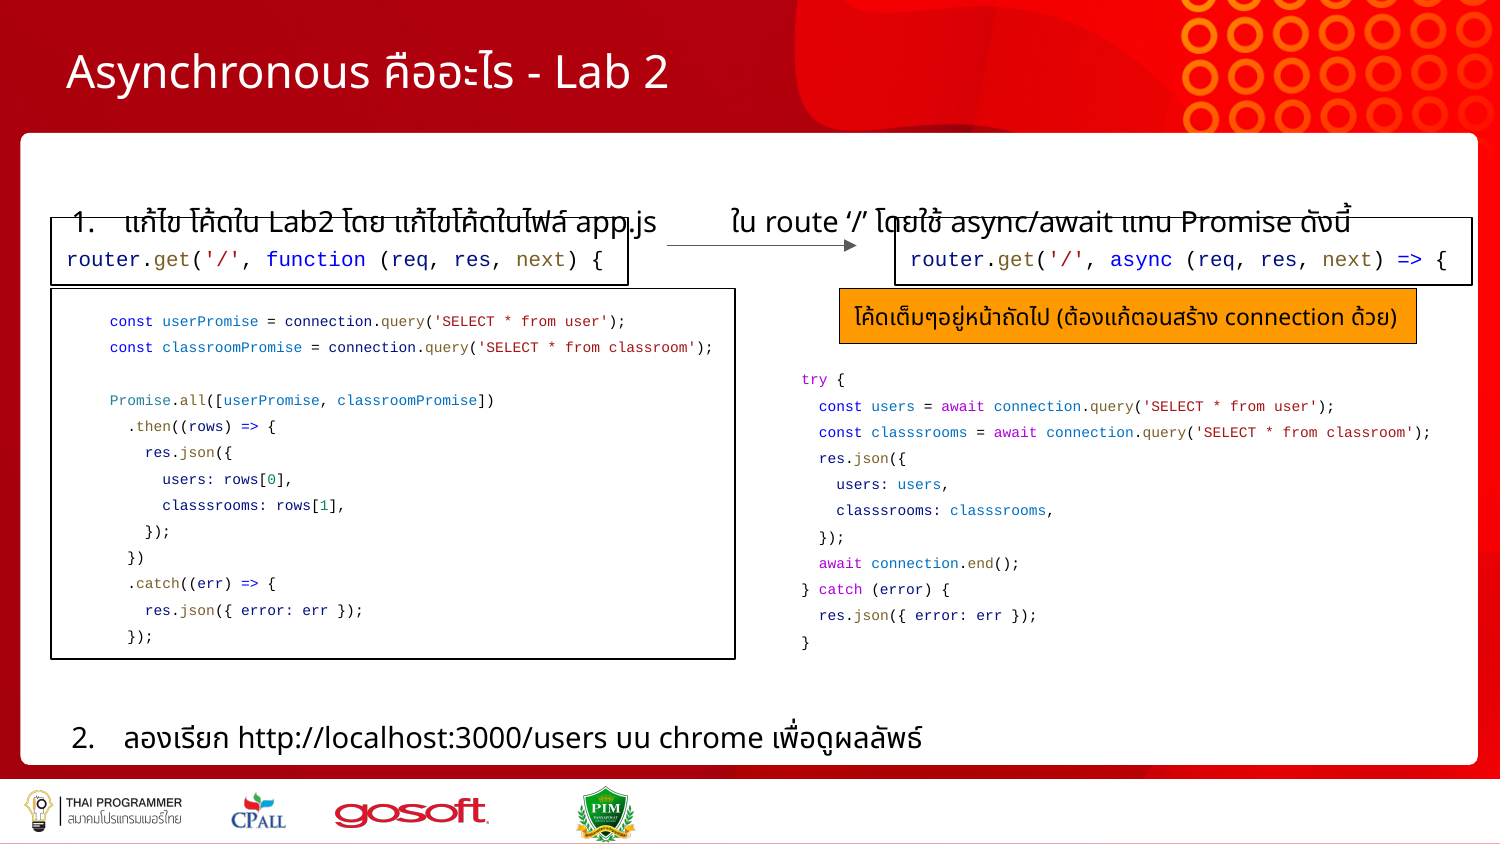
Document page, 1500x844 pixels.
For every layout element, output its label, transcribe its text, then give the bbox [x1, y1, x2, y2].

text_box const userPromise = connection.query('SELECT * from user'); const classroomPromise = connection.query('SELECT * from classroom'); Promise.all([userPromise, classroomPromise]) .then((rows) => { res.json({ users: rows[0], classsrooms: rows[1], }); }) .catch((err) => { res.json({ error: err }); }); [51, 288, 736, 660]
list แก้ไข โค้ดใน Lab2 โดย แก้ไขโค้ดในไฟล์ app.js ใน route ‘/’ โดยใช้ async/await แทน Promise ดังนี้ ลองเรียก http://localhost:3000/users บน chrome เพื่อดูผลลัพธ์ [33, 153, 1473, 777]
picture [227, 790, 291, 833]
picture [0, 0, 1500, 779]
text_box try { const users = await connection.query('SELECT * from user'); const classsrooms = await connection.query('SELECT * from classroom'); res.json({ users: users, classsrooms: classsrooms, }); await connection.end(); } catch (error) { res.json({ error: err }); } [777, 346, 1455, 665]
picture [335, 798, 489, 828]
text_box router.get('/', async (req, res, next) => { [895, 217, 1473, 286]
text_box router.get('/', function (req, res, next) { [51, 217, 629, 286]
text_box โค้ดเต็มๆอยู่หน้าถัดไป (ต้องแก้ตอนสร้าง connection ด้วย) [839, 288, 1417, 344]
picture [575, 786, 636, 843]
picture [15, 788, 195, 844]
title Asynchronous คืออะไร - Lab 2 [51, 23, 920, 117]
